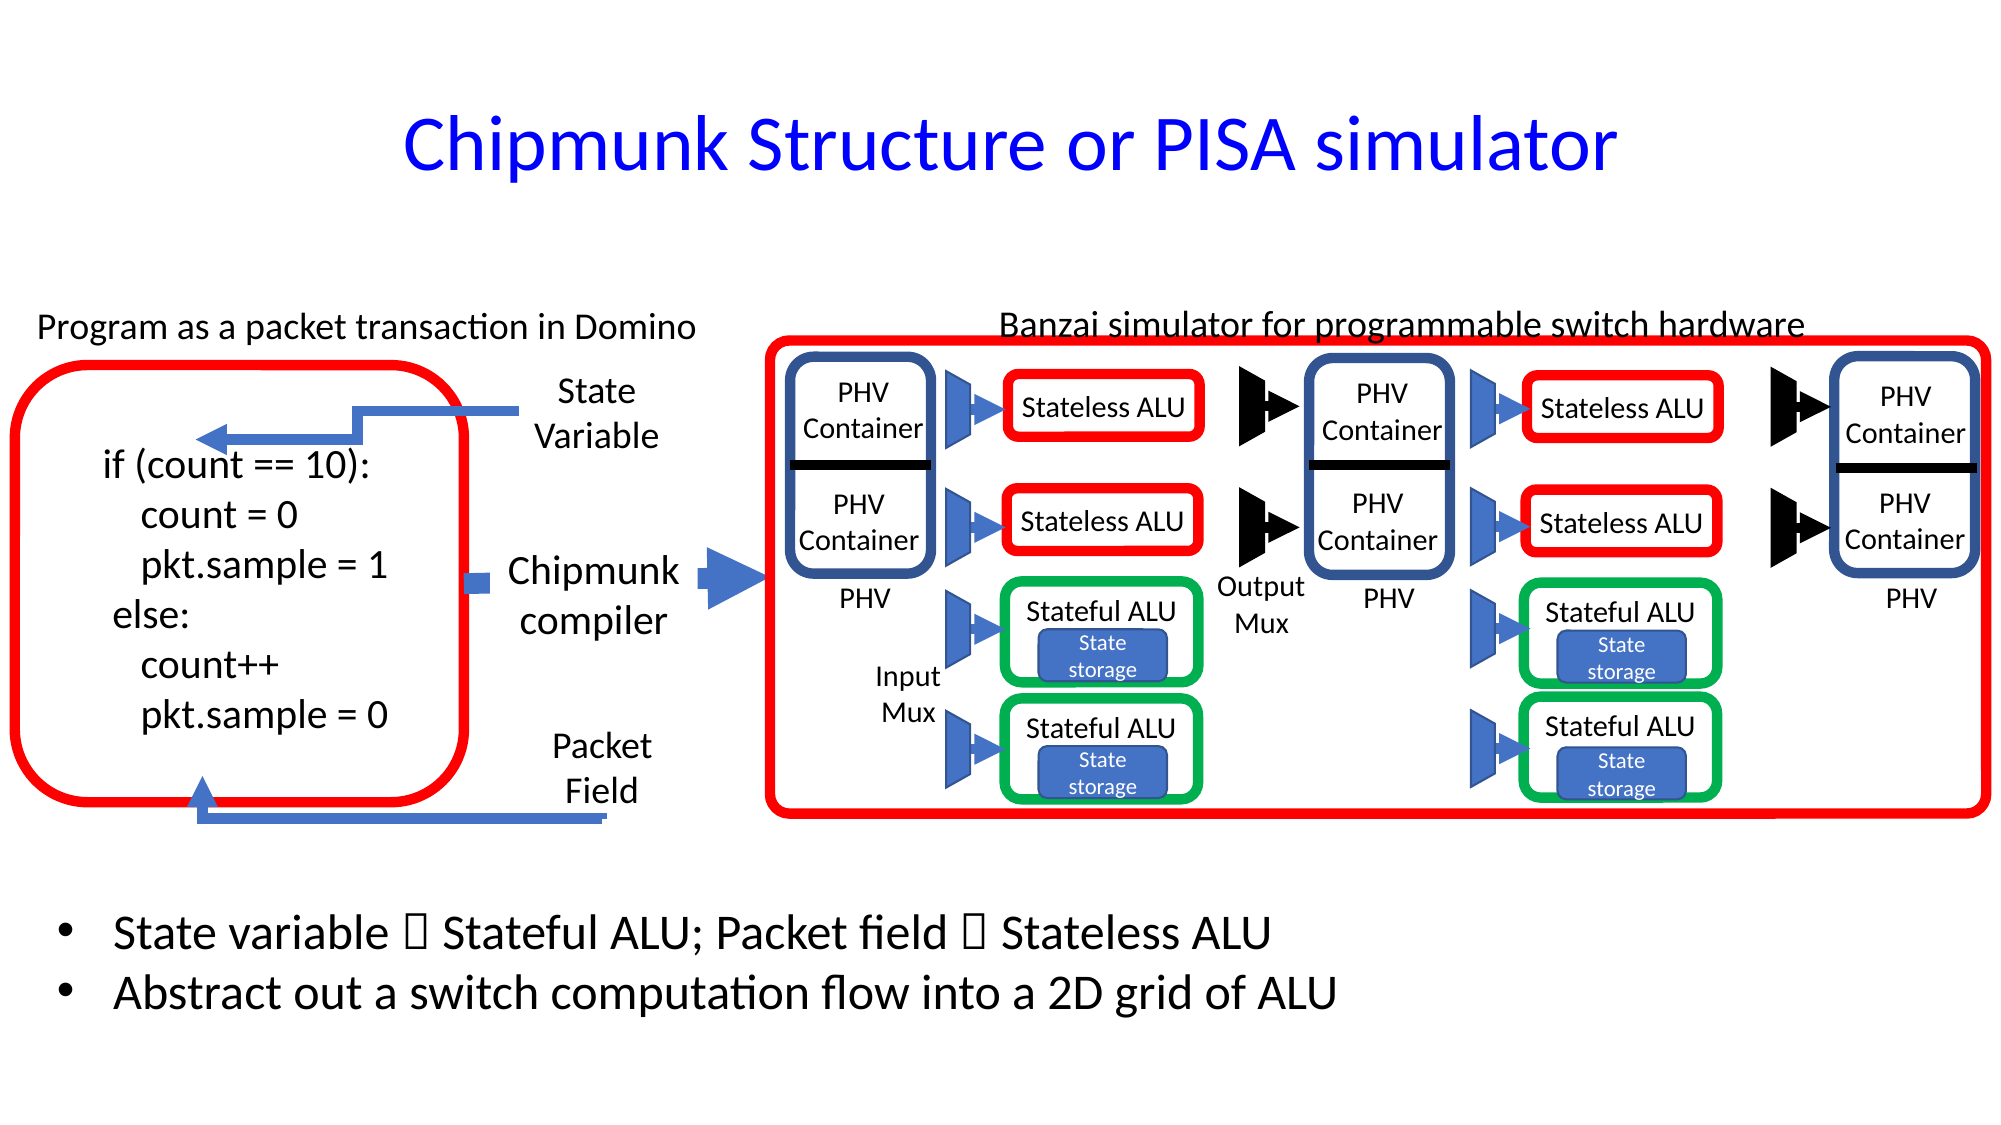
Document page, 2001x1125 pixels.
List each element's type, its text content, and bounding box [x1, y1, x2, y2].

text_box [946, 488, 1006, 566]
text_box State Variable [519, 358, 675, 464]
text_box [946, 710, 1006, 788]
text_box Stateless ALU [1531, 488, 1719, 554]
text_box Stateful ALU [1523, 695, 1719, 799]
text_box State storage [1556, 746, 1687, 801]
text_box Stateless ALU [1006, 372, 1201, 438]
text_box if (count == 10): count = 0 pkt.sample = 1 else: count++ pkt.sample = 0 [87, 429, 405, 745]
text_box [1833, 457, 1977, 475]
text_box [946, 590, 1006, 668]
text_box PHV Container [786, 364, 940, 453]
text_box Program as a packet transaction in Domino [0, 294, 861, 355]
text_box [1835, 355, 1974, 369]
text_box PHV Container [1828, 475, 1982, 564]
text_box [768, 339, 1988, 815]
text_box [1470, 590, 1531, 667]
text_box [1308, 454, 1452, 476]
text_box Stateless ALU [1531, 374, 1720, 440]
text_box [13, 363, 458, 804]
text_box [946, 371, 1006, 448]
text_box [380, 597, 425, 998]
text_box PHV [1871, 570, 1953, 622]
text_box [1240, 367, 1300, 445]
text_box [1240, 488, 1300, 566]
text_box PHV Container [1301, 476, 1455, 564]
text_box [1771, 489, 1831, 567]
text_box Output Mux [1202, 559, 1321, 647]
text_box State variable  Stateful ALU; Packet field  Stateless ALU Abstract out a switch computation flow into a 2D grid of ALU [41, 865, 1968, 1053]
text_box Stateful ALU [1004, 697, 1200, 801]
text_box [1470, 710, 1531, 787]
text_box [1313, 356, 1446, 366]
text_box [1470, 370, 1531, 448]
text_box Stateless ALU [1006, 487, 1200, 553]
text_box PHV Container [1829, 369, 1983, 457]
text_box Chipmunk compiler [490, 535, 698, 576]
text_box PHV Container [782, 476, 936, 564]
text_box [195, 411, 519, 440]
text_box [1771, 368, 1831, 446]
text_box Chipmunk Structure or PISA simulator [48, 45, 1975, 233]
text_box [1321, 564, 1448, 576]
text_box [1470, 488, 1531, 565]
text_box PHV Container [1305, 366, 1459, 454]
text_box Banzai simulator for programmable switch hardware [984, 292, 1822, 353]
text_box Chipmunk compiler [490, 578, 698, 651]
text_box Stateful ALU [1522, 581, 1719, 685]
text_box [405, 440, 465, 795]
text_box Packet Field [537, 712, 668, 819]
text_box PHV [1348, 570, 1431, 622]
text_box State storage [1037, 745, 1169, 800]
text_box [1837, 564, 1972, 575]
text_box State storage [1556, 629, 1687, 684]
